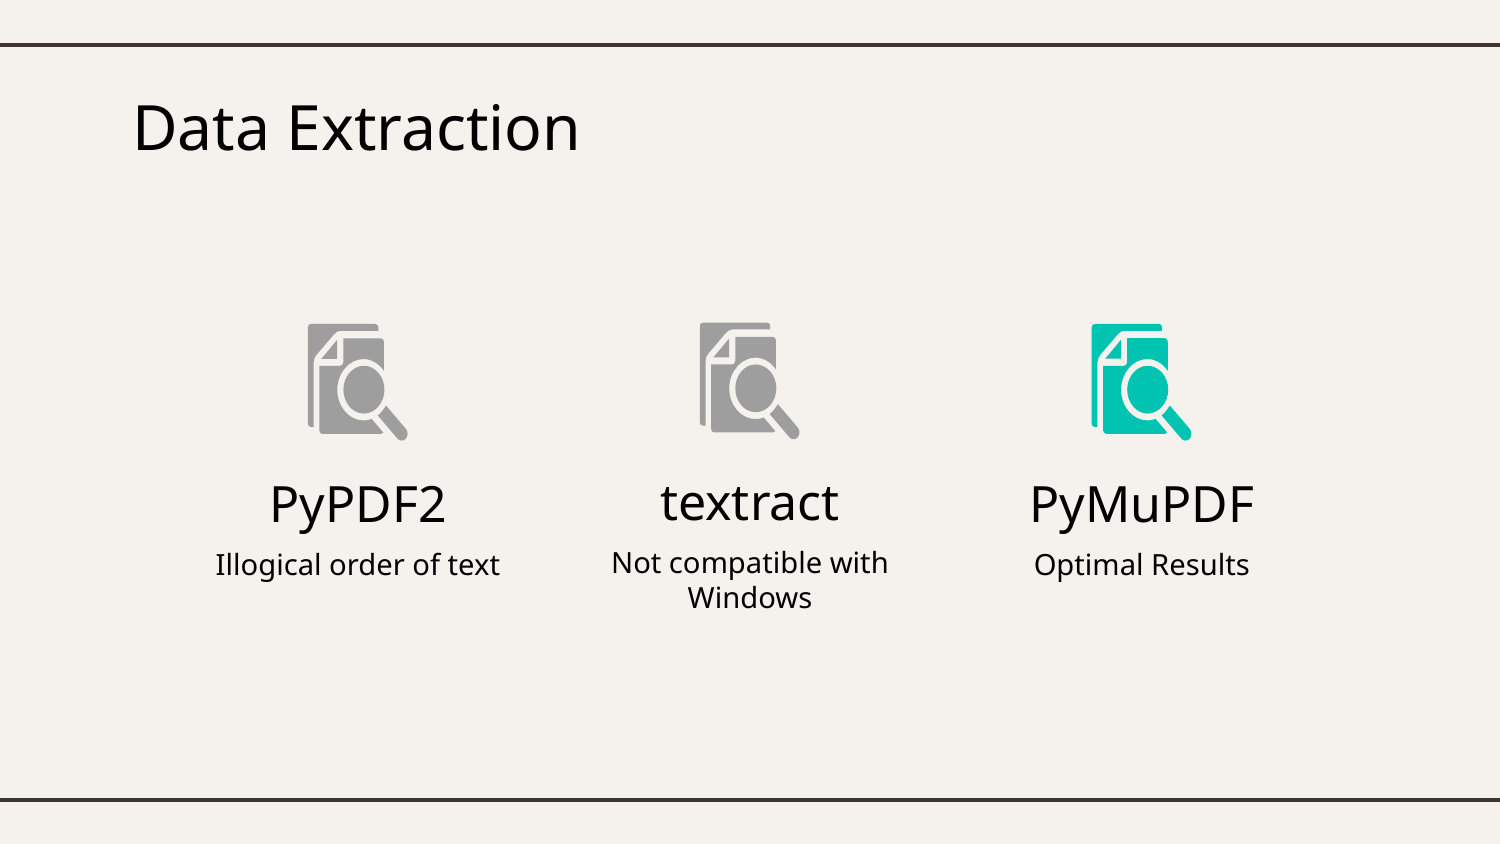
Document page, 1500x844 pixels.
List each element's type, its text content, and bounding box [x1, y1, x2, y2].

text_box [1091, 323, 1193, 441]
subtitle Illogical order of text [179, 531, 537, 678]
subtitle Optimal Results [962, 531, 1321, 678]
subtitle PyPDF2 [179, 469, 537, 531]
subtitle PyMuPDF [962, 469, 1321, 531]
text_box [307, 323, 409, 441]
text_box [699, 322, 801, 440]
subtitle Not compatible with Windows [571, 529, 929, 676]
title Data Extraction [116, 72, 1209, 167]
subtitle textract [571, 468, 929, 529]
